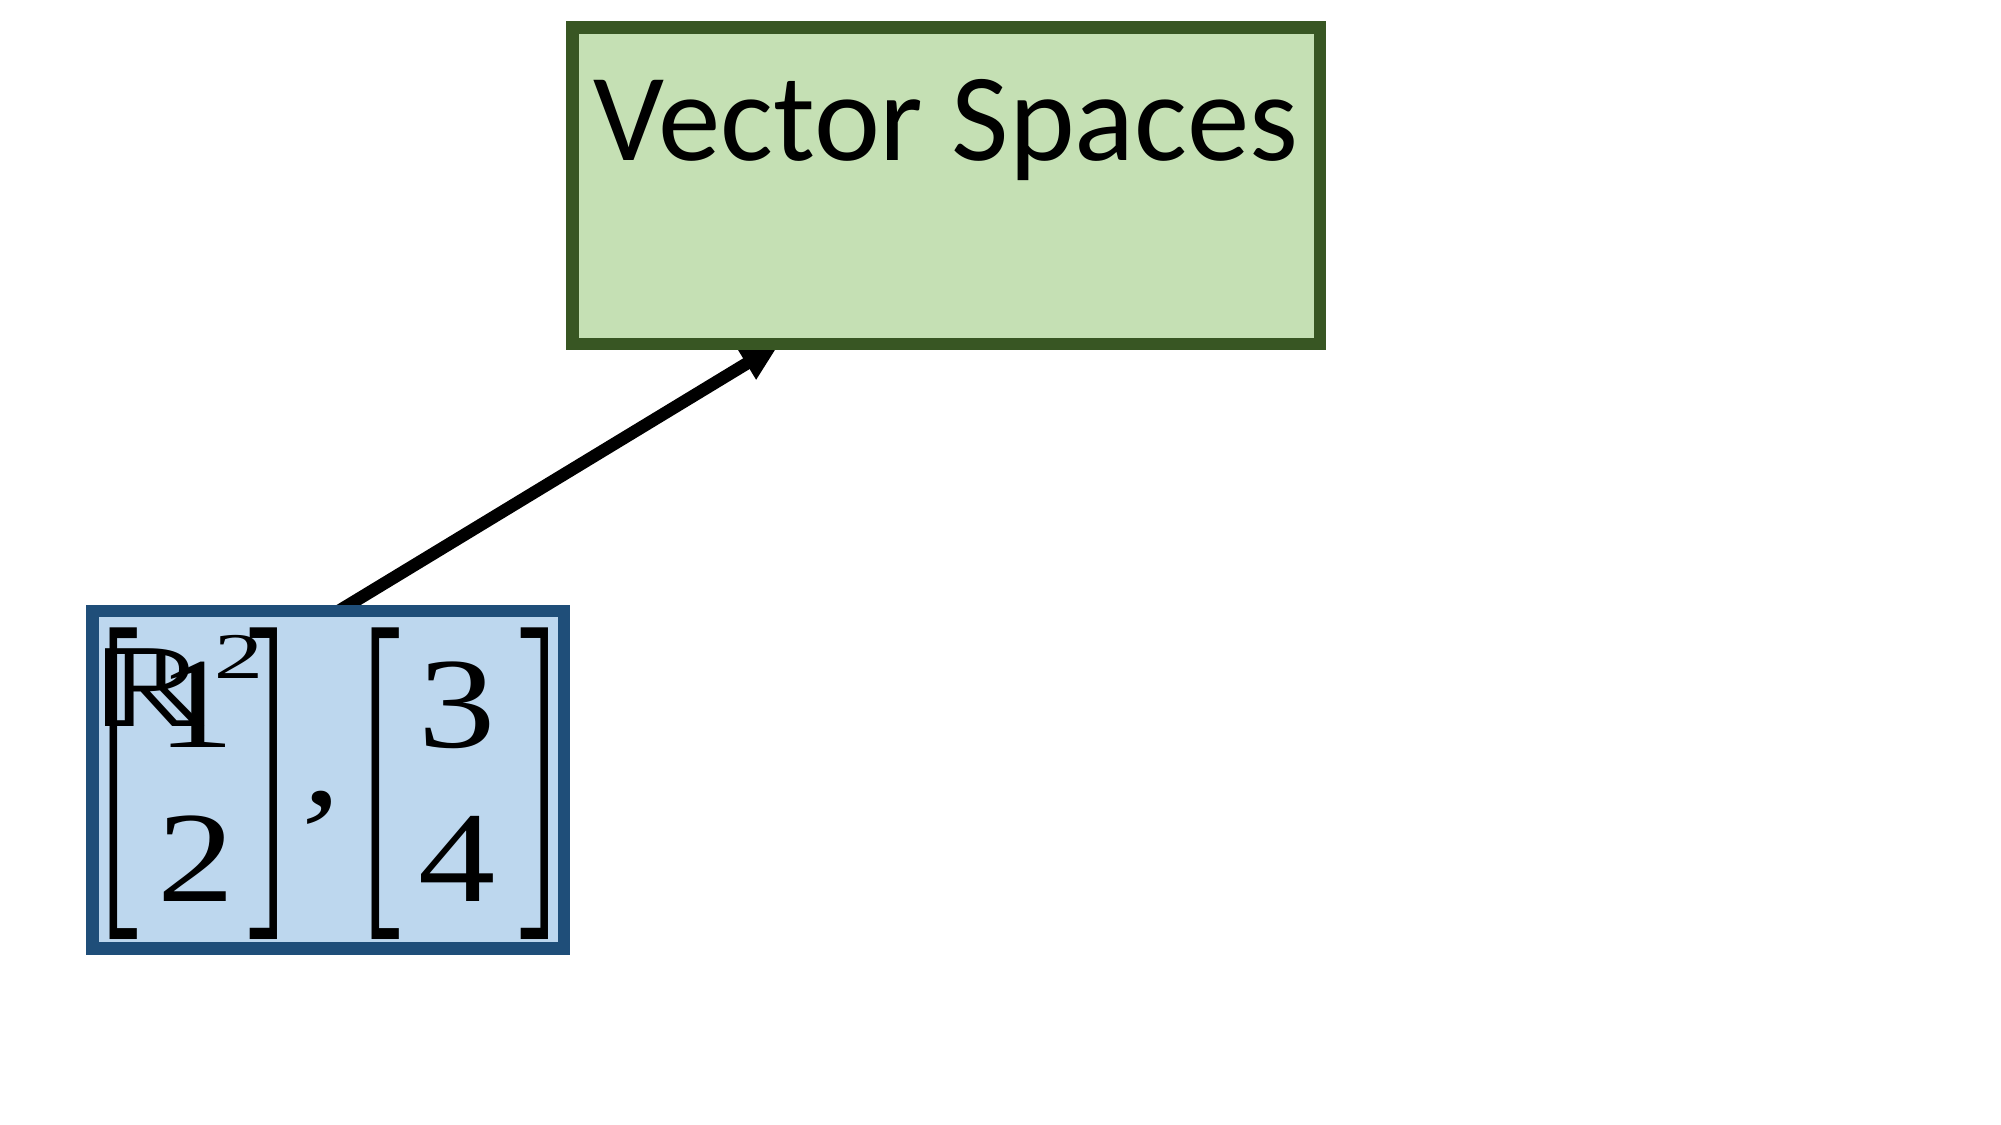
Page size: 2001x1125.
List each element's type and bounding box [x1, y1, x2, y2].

text_box [89, 617, 558, 943]
text_box [328, 344, 779, 618]
